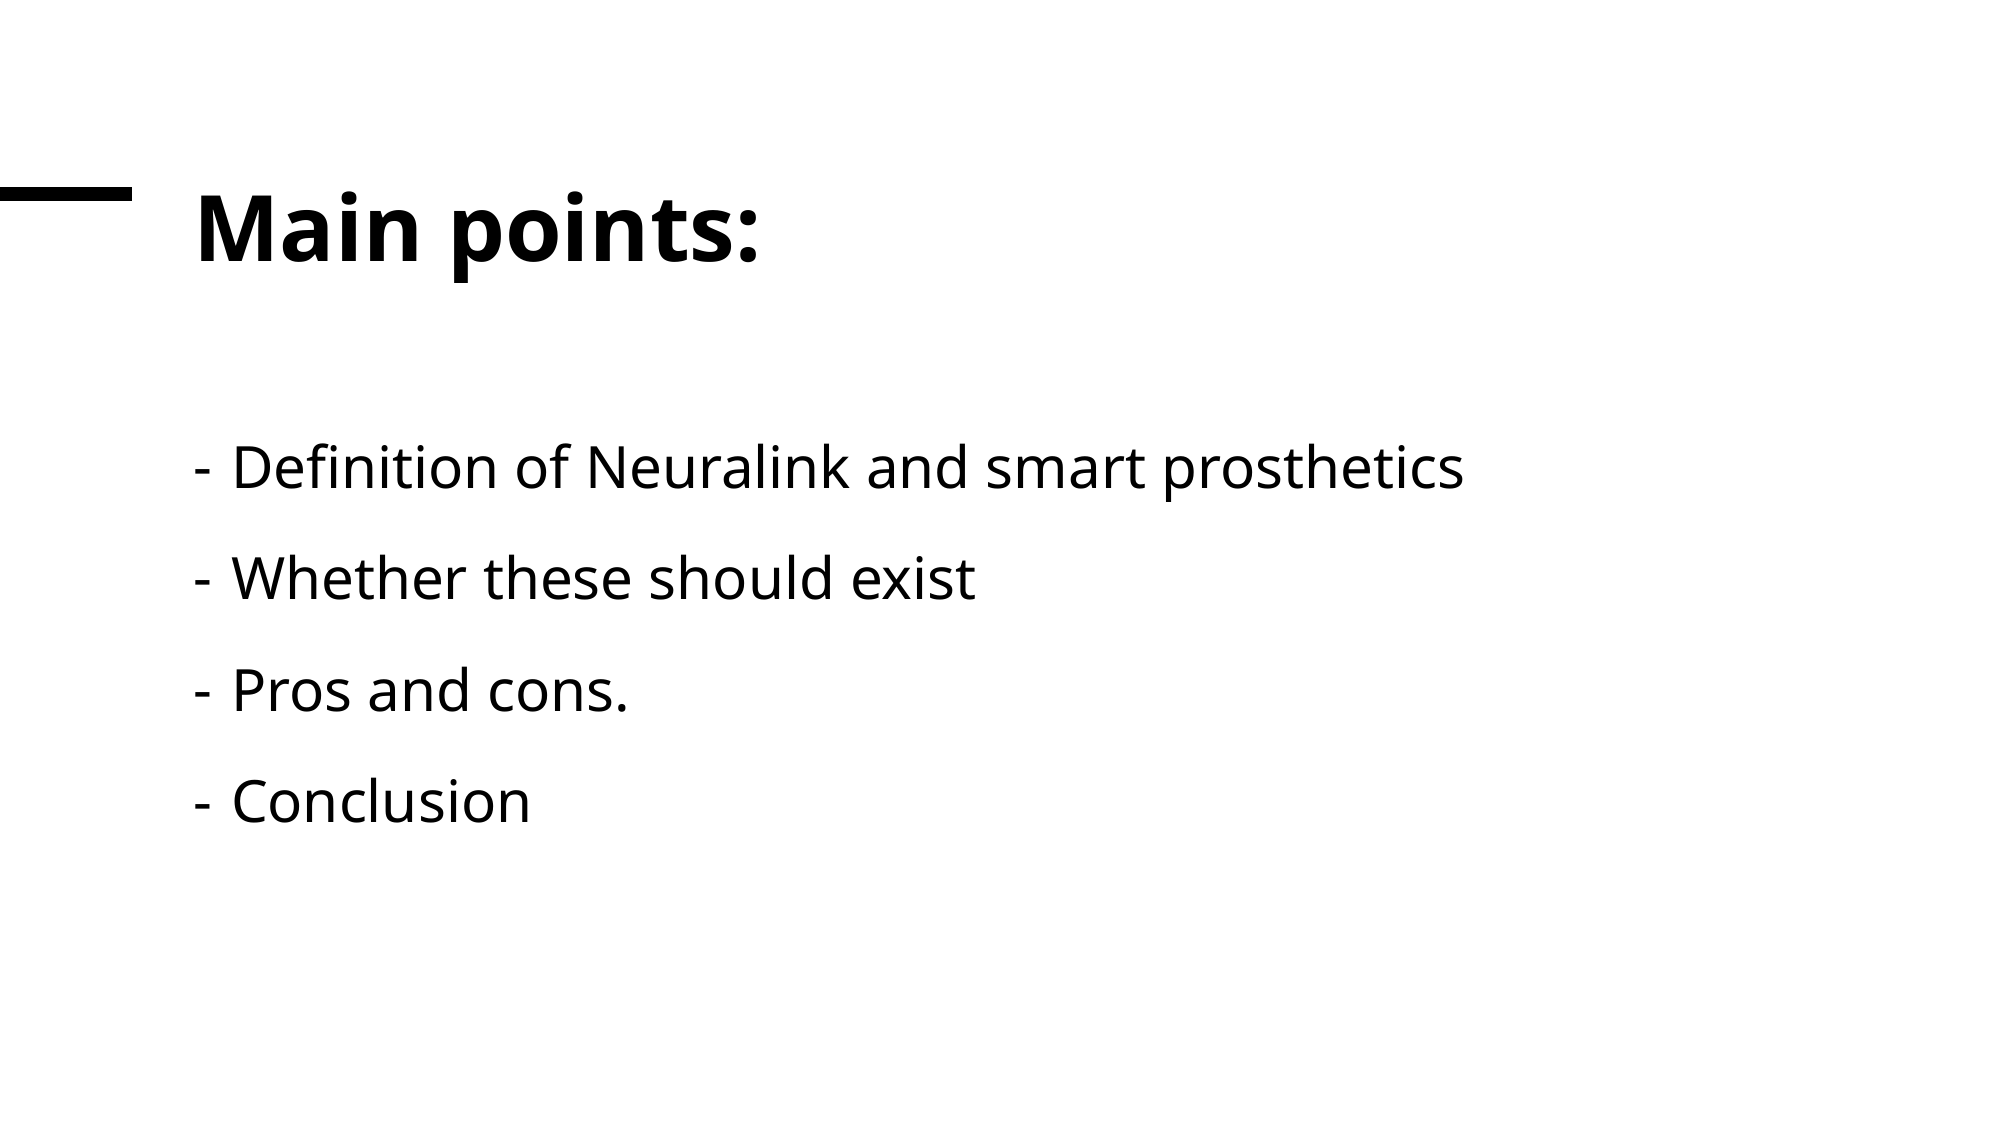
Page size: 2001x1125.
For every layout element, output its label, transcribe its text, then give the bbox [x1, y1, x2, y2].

title Main points: [178, 178, 1807, 392]
list Definition of Neuralink and smart prosthetics Whether these should exist Pros and cons. Conclusion [178, 401, 1807, 1032]
